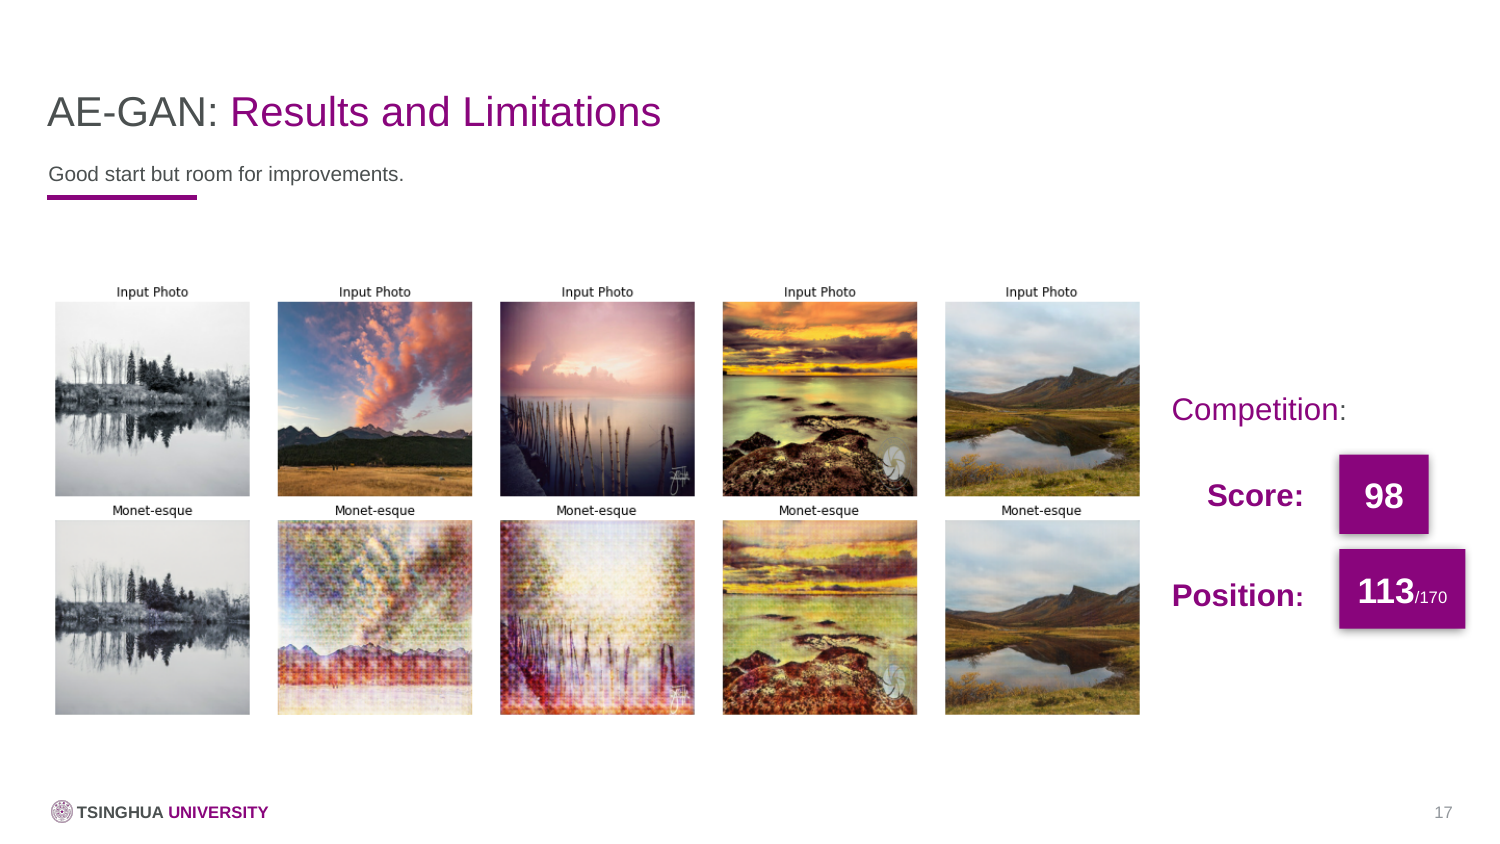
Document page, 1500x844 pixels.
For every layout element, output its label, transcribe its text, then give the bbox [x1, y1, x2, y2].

text_box 98 [1339, 454, 1429, 534]
text_box Position: [1156, 560, 1338, 628]
text_box Competition: [1156, 373, 1373, 442]
picture [48, 281, 1147, 721]
text_box 113/170 [1339, 549, 1466, 629]
text_box Score: [1192, 460, 1352, 528]
list Good start but room for improvements. [48, 156, 1453, 180]
picture [51, 800, 73, 823]
list AE-GAN: Results and Limitations [47, 38, 1453, 136]
